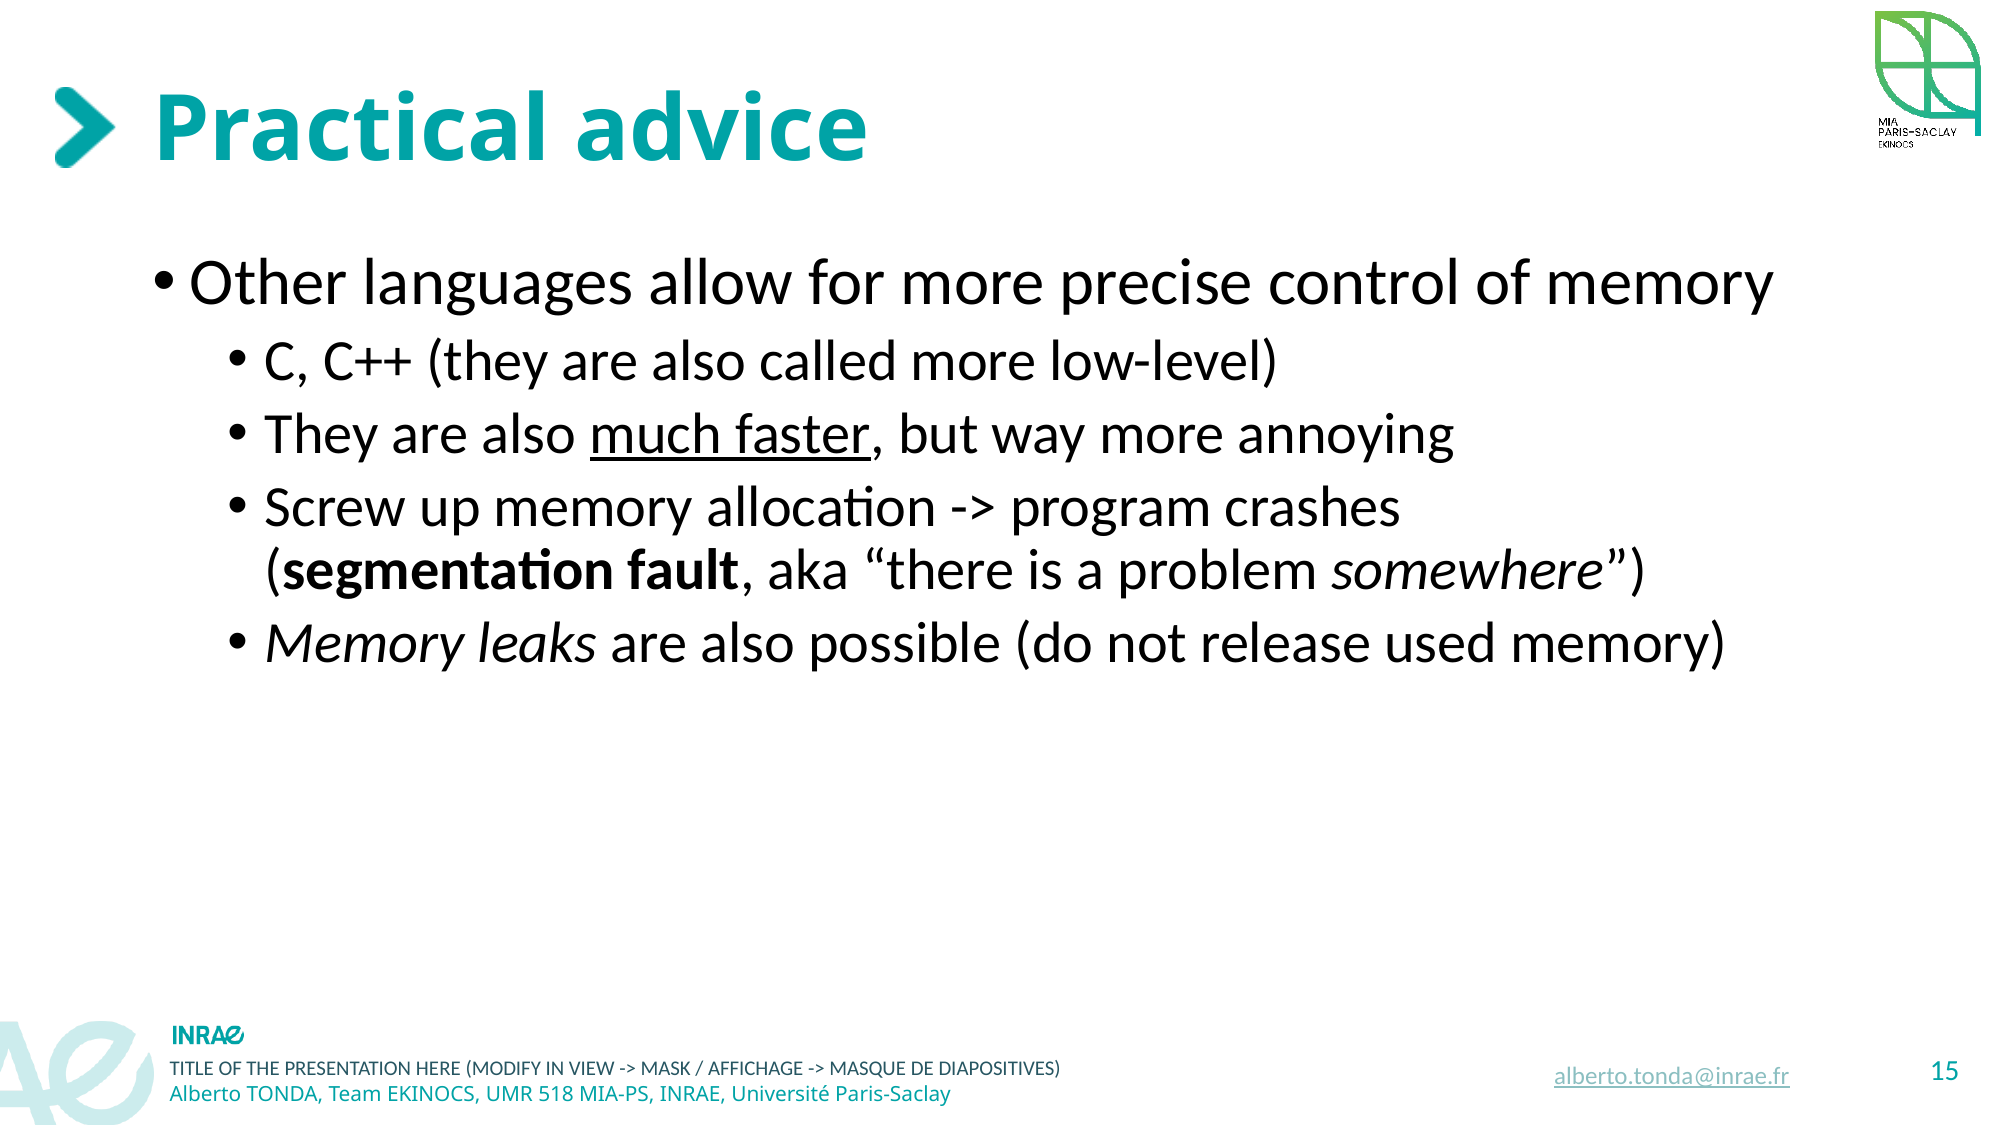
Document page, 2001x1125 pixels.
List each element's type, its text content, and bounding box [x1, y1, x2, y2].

picture [0, 1014, 277, 1125]
picture [1855, 0, 2000, 168]
footer alberto.tonda@inrae.fr [1129, 1044, 1805, 1105]
slide_number 15 [1820, 1043, 1975, 1104]
picture [55, 87, 118, 168]
title Practical advice [137, 59, 1863, 203]
list Other languages allow for more precise control of memory C, C++ (they are also called more low-level) They are also much faster, but way more annoying Screw up memory allocation -> program crashes (segmentation fault, aka “there is a problem somewhere”) Memory leaks are also possible (do not release used memory) [137, 239, 1863, 1014]
